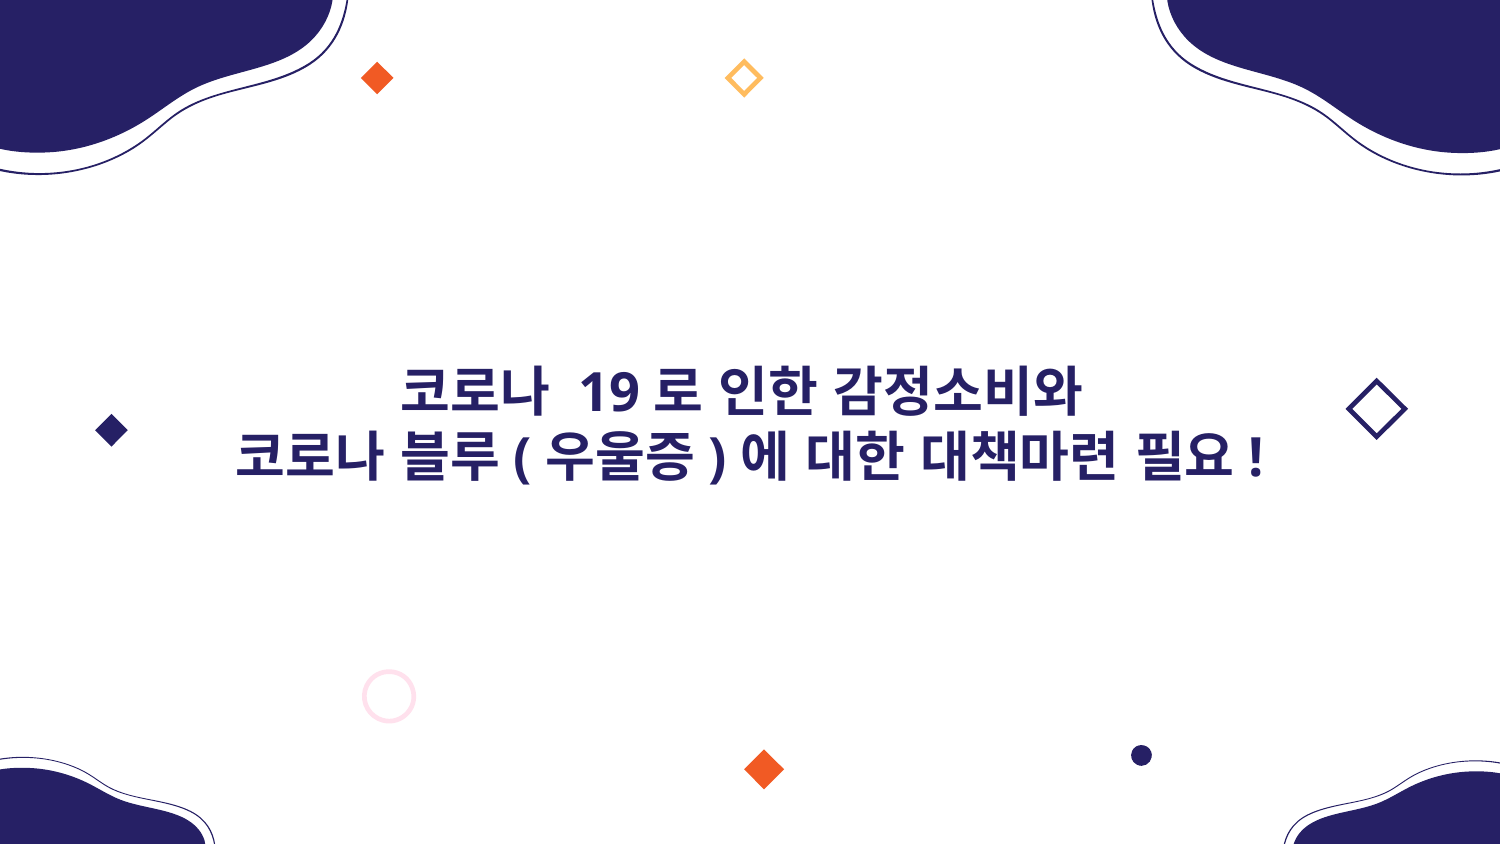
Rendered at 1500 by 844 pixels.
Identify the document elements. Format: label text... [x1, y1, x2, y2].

subtitle 코로나 19로 인한 감정소비와 코로나 블루(우울증)에 대한 대책마련 필요! [207, 306, 1293, 537]
